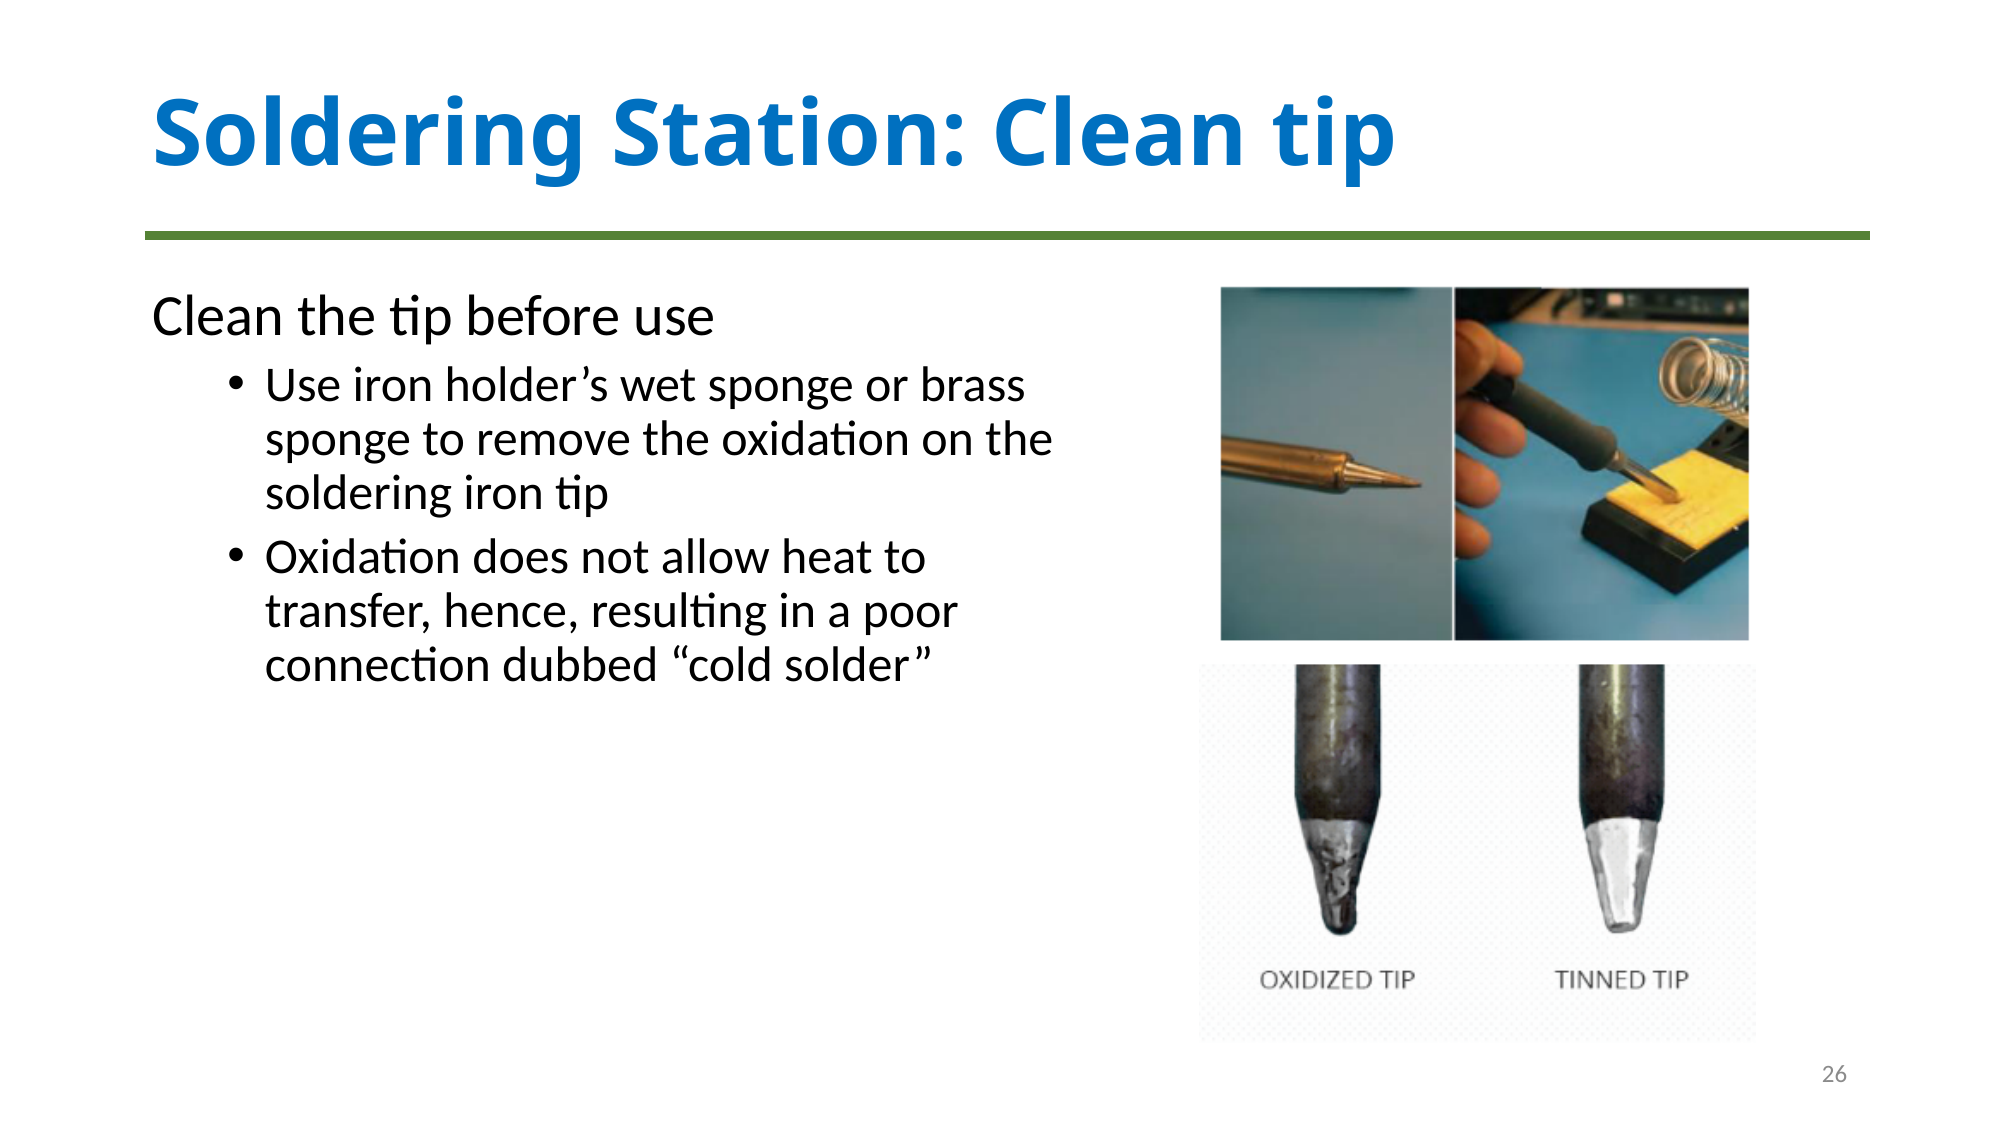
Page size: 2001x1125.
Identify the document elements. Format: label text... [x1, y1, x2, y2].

text_box Clean the tip before use Use iron holder’s wet sponge or brass sponge to remove the oxidation on the soldering iron tip Oxidation does not allow heat to transfer, hence, resulting in a poor connection dubbed “cold solder” [137, 277, 1080, 1034]
title Soldering Station: Clean tip [137, 59, 1863, 212]
slide_number 26 [1412, 1042, 1863, 1103]
picture [1199, 663, 1756, 1043]
picture [1199, 272, 1756, 651]
